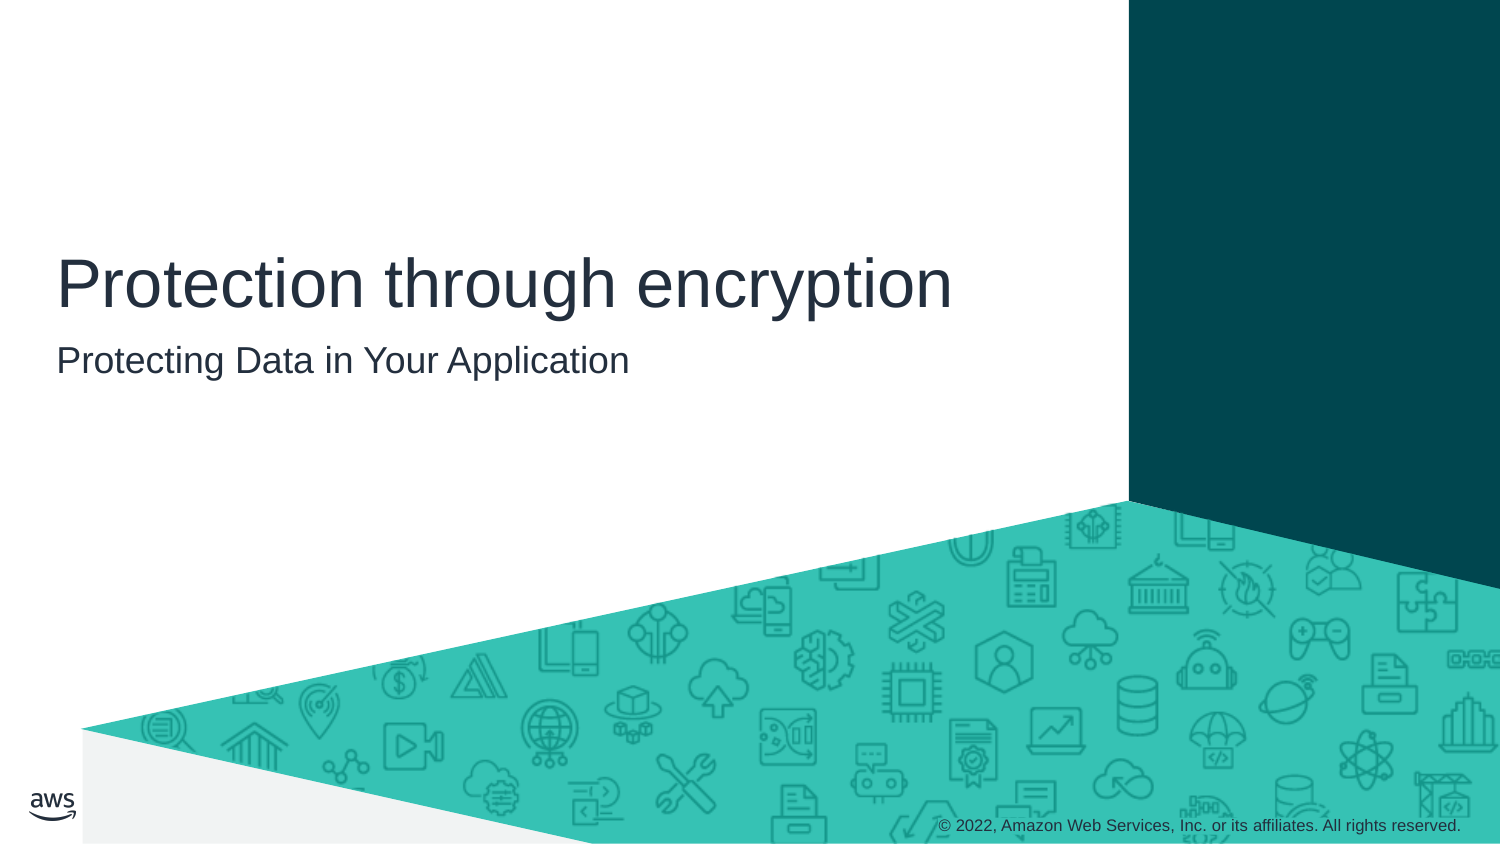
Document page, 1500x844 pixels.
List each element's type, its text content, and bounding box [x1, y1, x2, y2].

subtitle Protecting Data in Your Application [45, 330, 1124, 589]
title Protection through encryption [45, 45, 1124, 328]
picture [125, 493, 1500, 844]
picture [29, 793, 76, 821]
